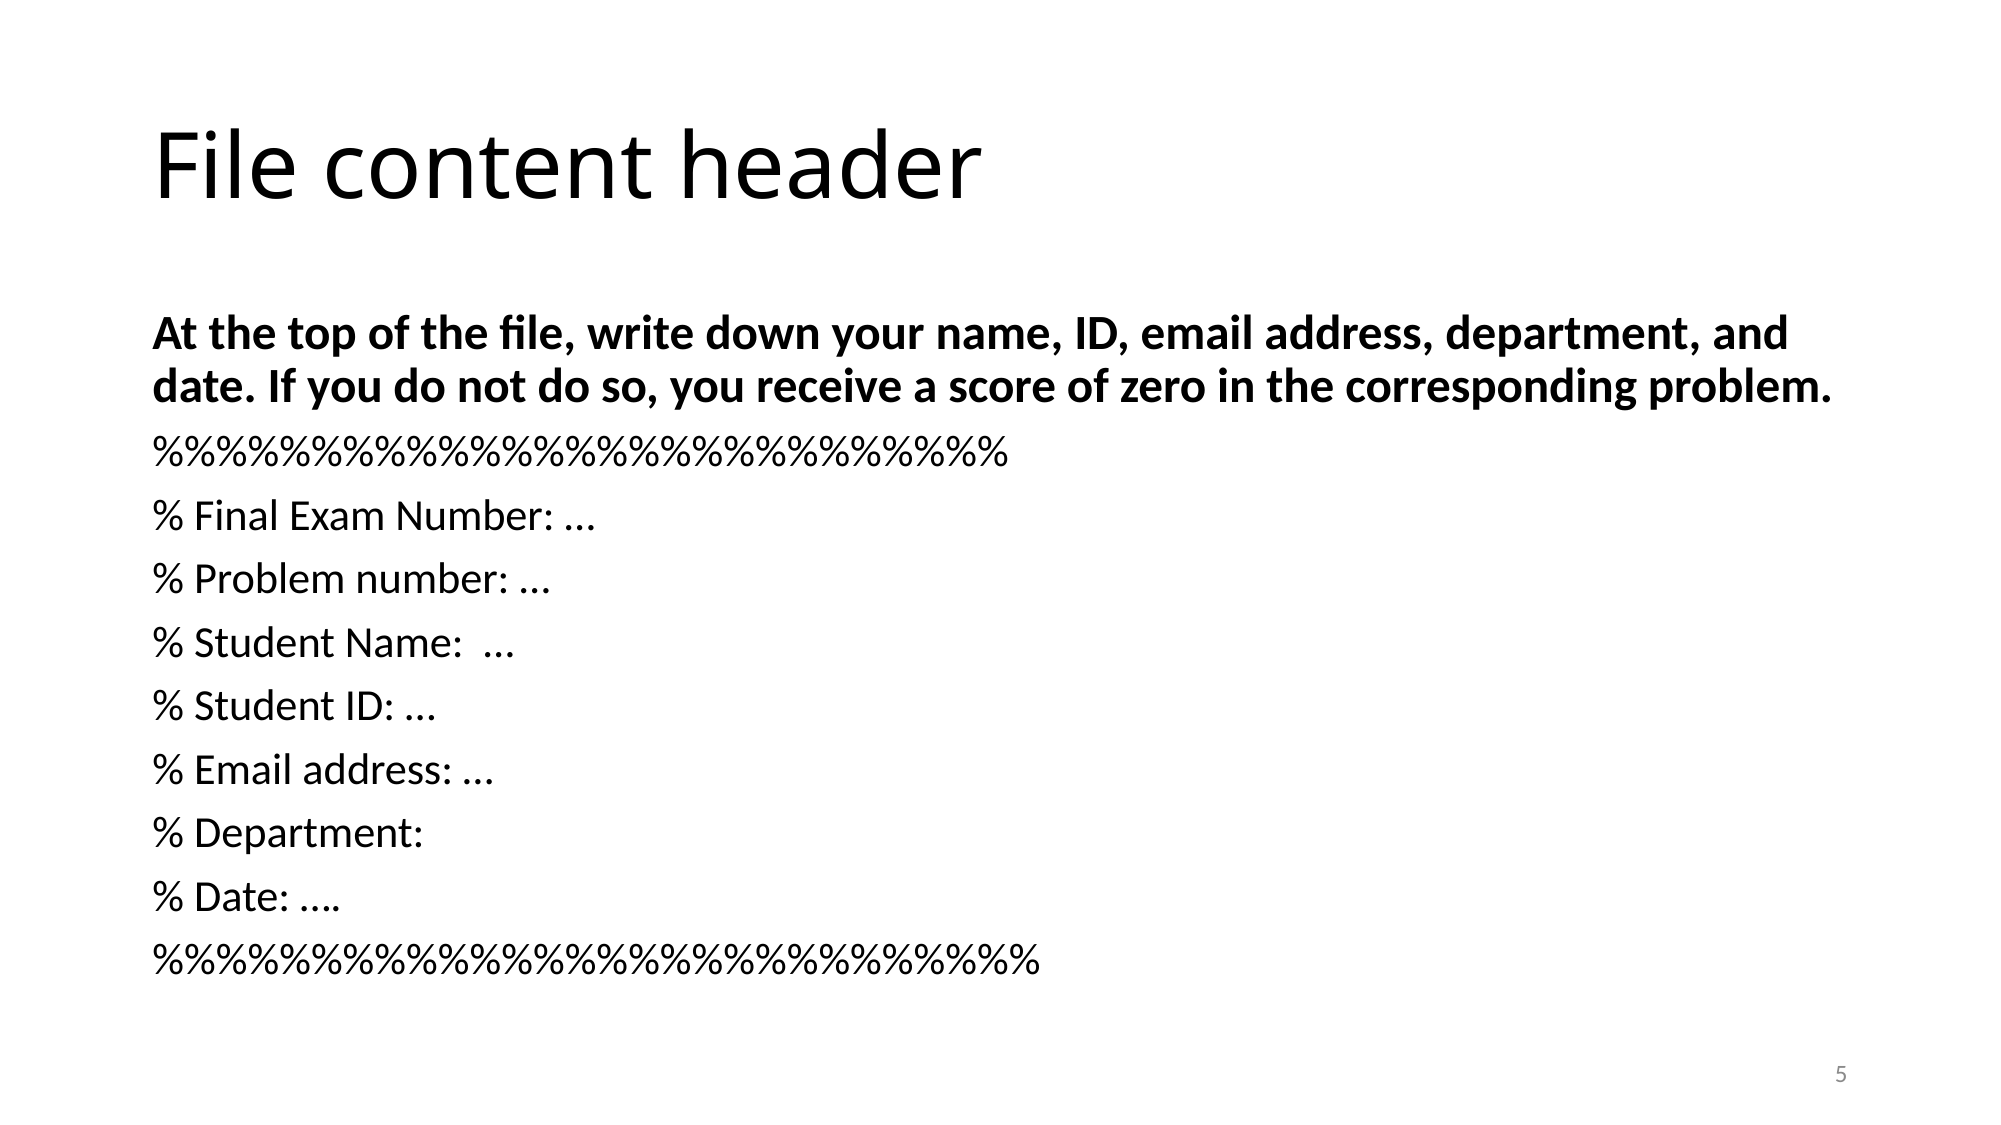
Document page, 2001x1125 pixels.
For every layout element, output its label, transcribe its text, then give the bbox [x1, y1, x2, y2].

list At the top of the file, write down your name, ID, email address, department, and date. If you do not do so, you receive a score of zero in the corresponding problem. %%%%%%%%%%%%%%%%%%%%%%%%%%% % Final Exam Number: … % Problem number: … % Student Name: … % Student ID: … % Email address: … % Department: % Date: …. %%%%%%%%%%%%%%%%%%%%%%%%%%%% [137, 299, 1863, 1014]
slide_number 5 [1412, 1042, 1863, 1103]
title File content header [137, 59, 1863, 278]
